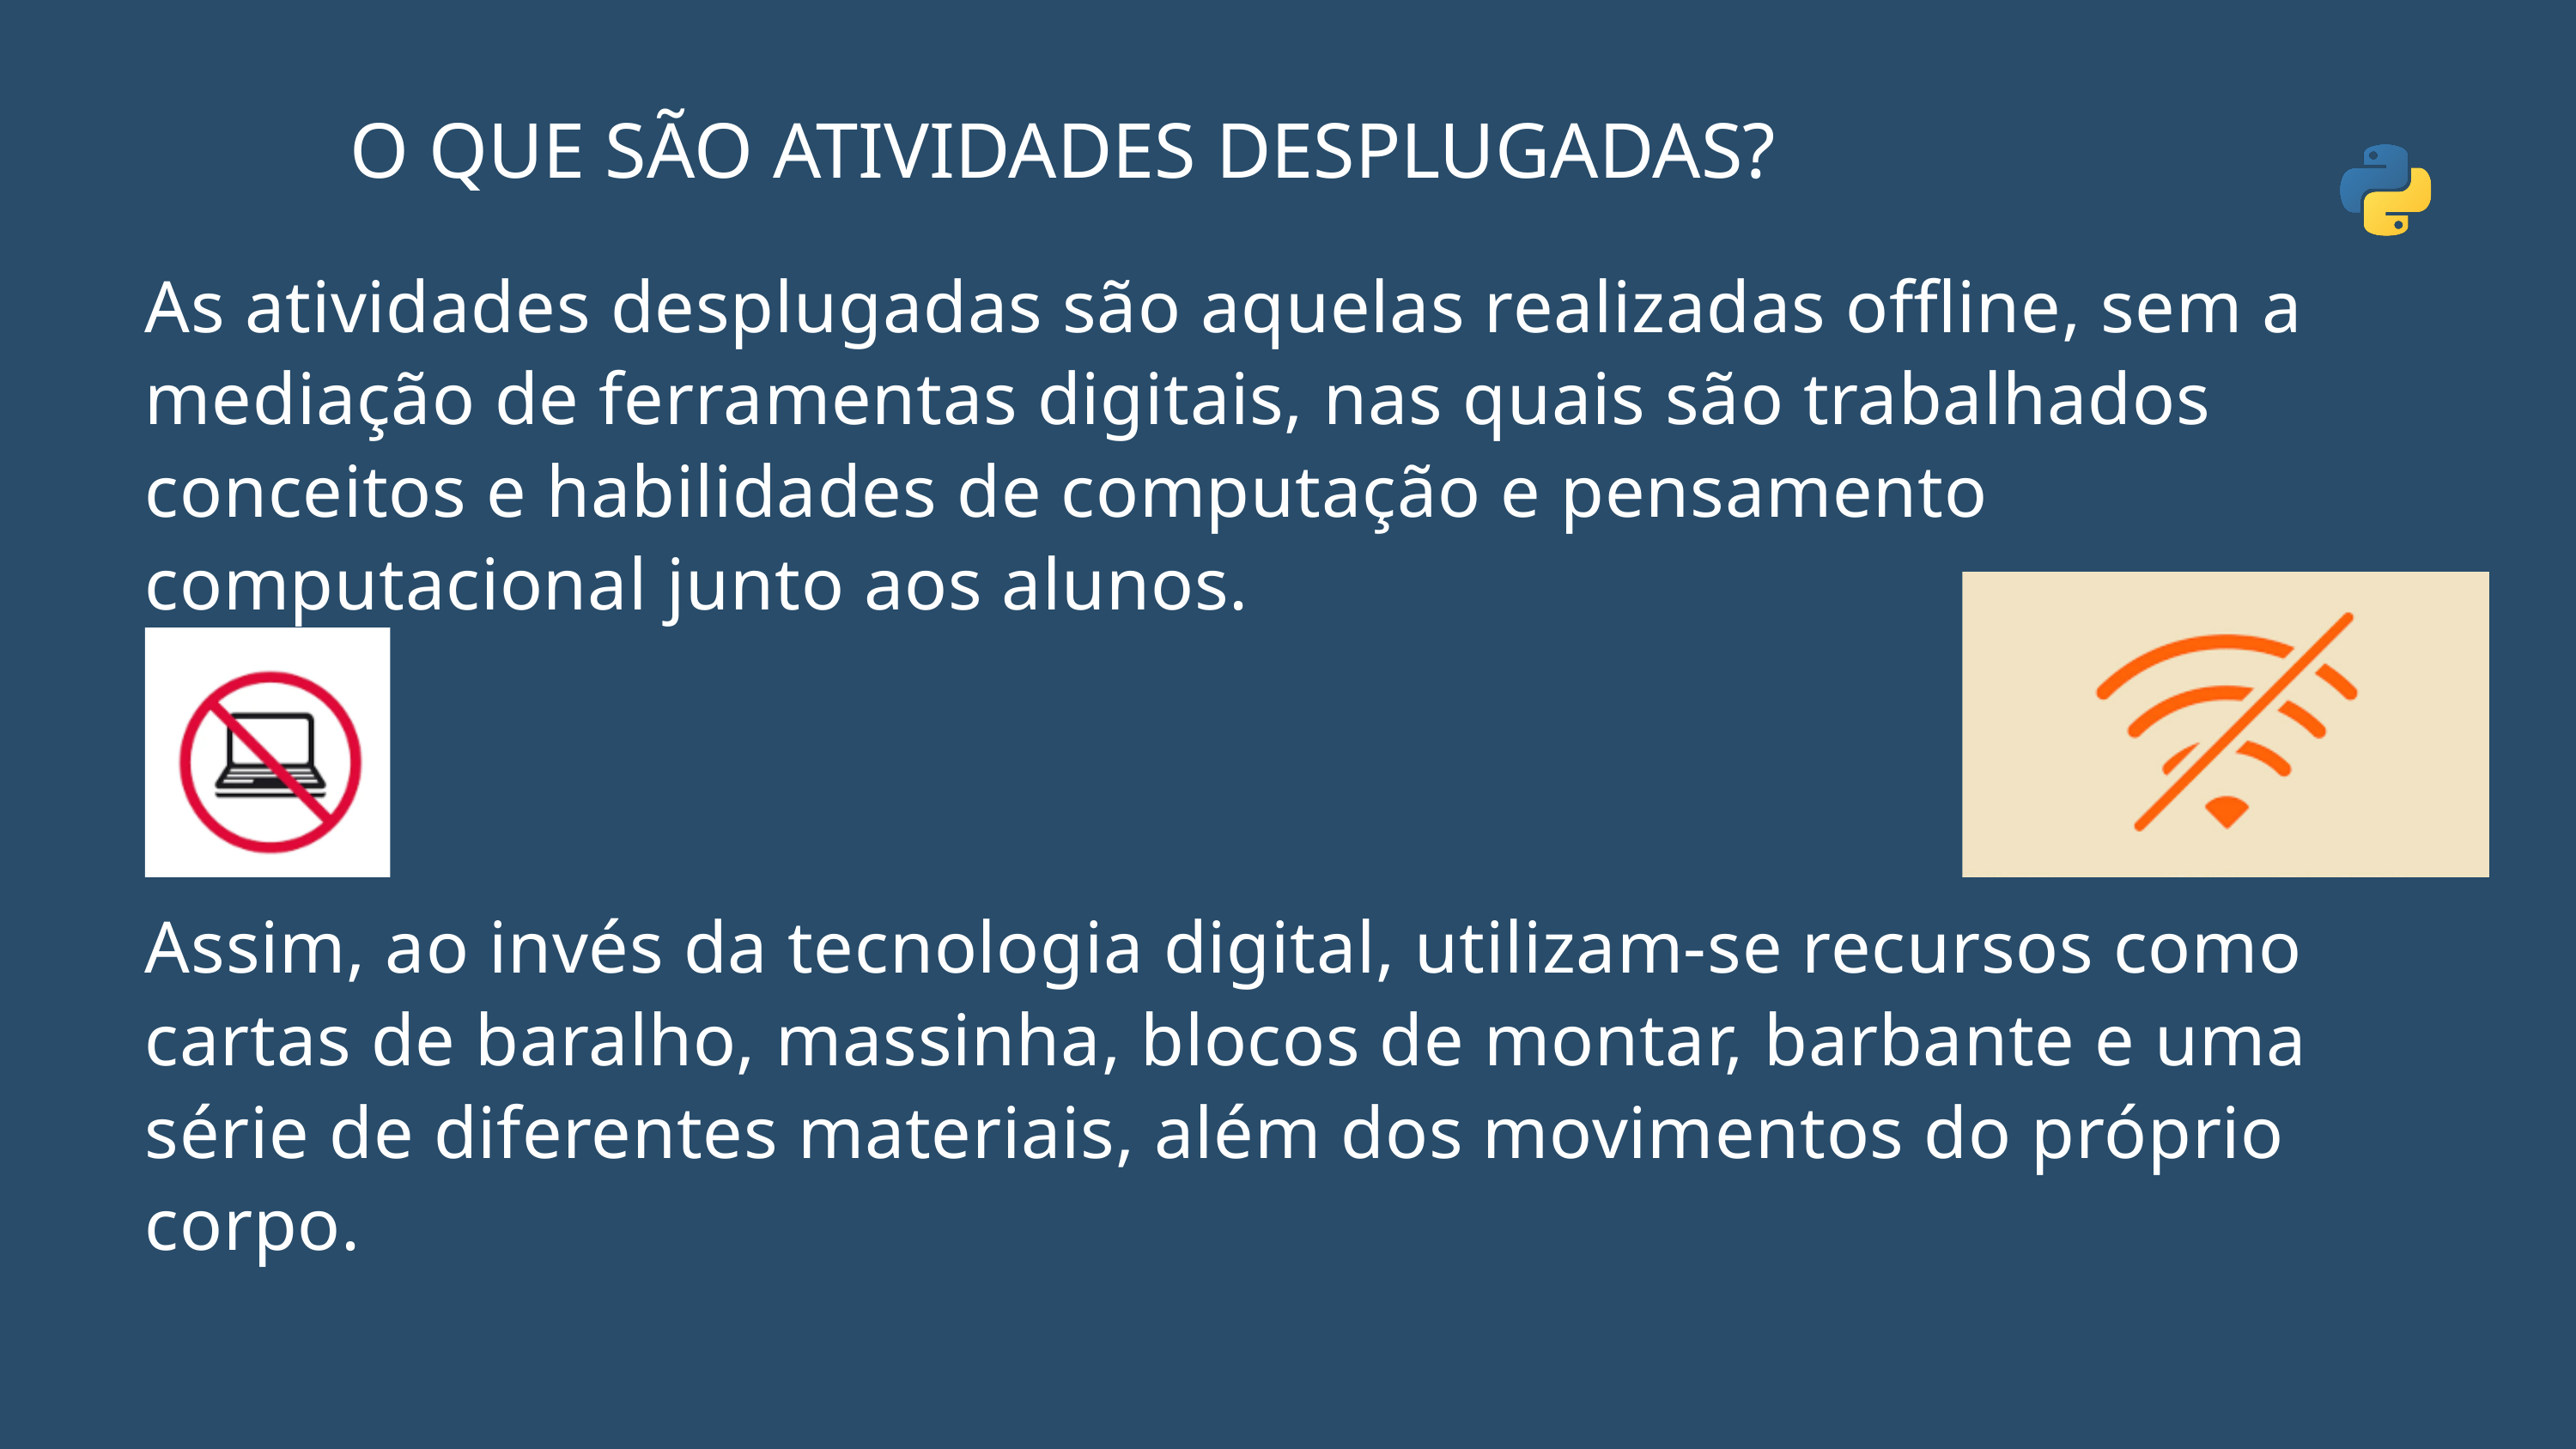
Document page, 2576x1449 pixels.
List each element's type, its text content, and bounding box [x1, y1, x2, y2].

text_box [1962, 624, 2489, 877]
text_box O QUE SÃO ATIVIDADES DESPLUGADAS? [144, 87, 1982, 194]
text_box Assim, ao invés da tecnologia digital, utilizam-se recursos como cartas de baralho, massinha, blocos de montar, barbante e uma série de diferentes materiais, além dos movimentos do próprio corpo. [144, 894, 2489, 1265]
text_box [144, 627, 391, 877]
text_box [2340, 144, 2432, 236]
text_box As atividades desplugadas são aquelas realizadas offline, sem a mediação de ferramentas digitais, nas quais são trabalhados conceitos e habilidades de computação e pensamento computacional junto aos alunos. [144, 254, 2489, 624]
